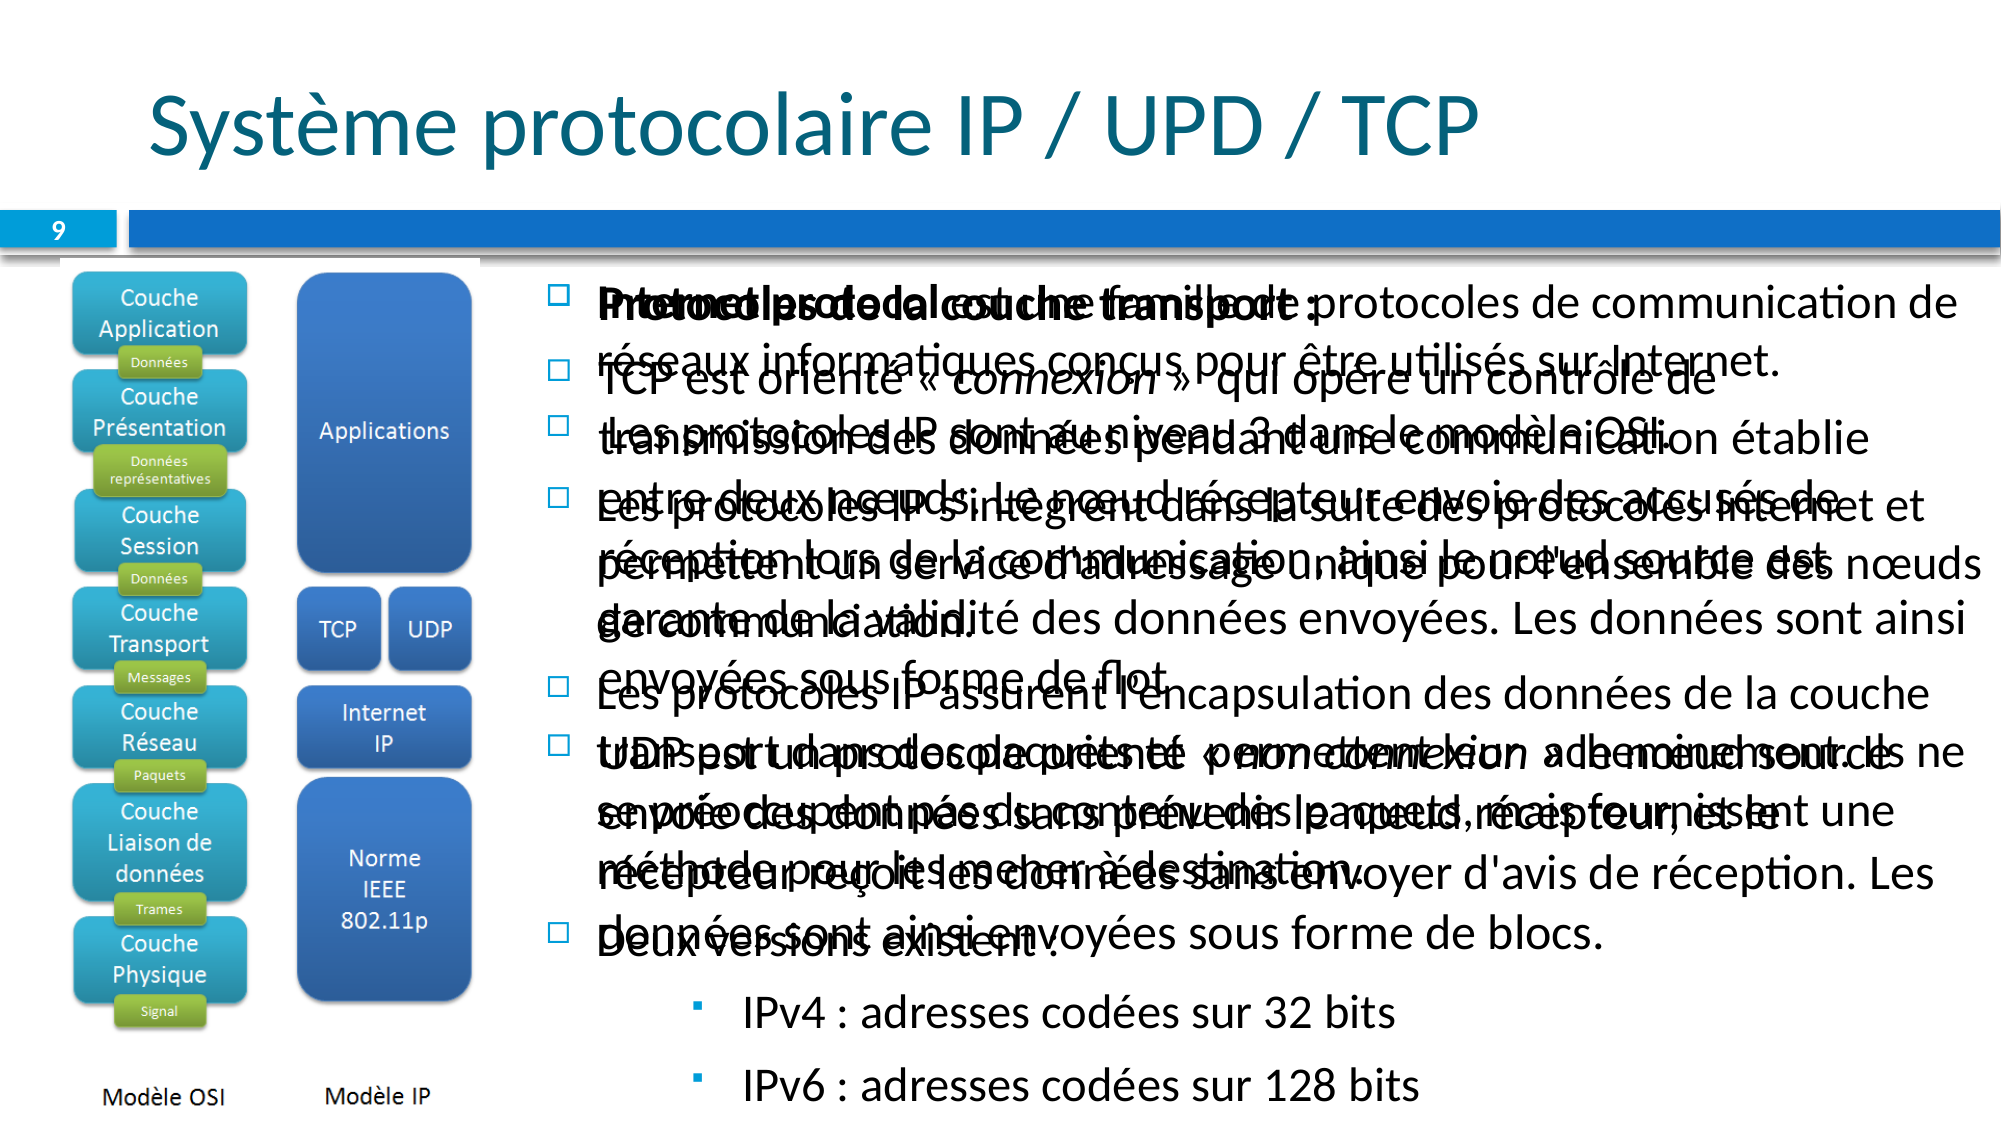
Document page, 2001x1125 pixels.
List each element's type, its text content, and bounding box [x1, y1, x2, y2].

text_box Protocoles de la couche transport : TCP est orienté « connexion » qui opére un contrôle de transmission des données pendant une communication établie entre deux nœuds. Le nœud récepteur envoie des accusés de réception lors de la communication, ainsi le nœud source est garante de la validité des données envoyées. Les données sont ainsi envoyées sous forme de flot UDP est un protocole orienté « non connexion » le nœud source envoie des données sans prévenir le nœud récepteur, et le récepteur reçoit les données sans envoyer d'avis de réception. Les données sont ainsi envoyées sous forme de blocs. [530, 262, 2000, 1125]
slide_number 9 [0, 208, 117, 249]
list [60, 258, 481, 1120]
title Système protocolaire IP / UPD / TCP [133, 37, 1918, 200]
